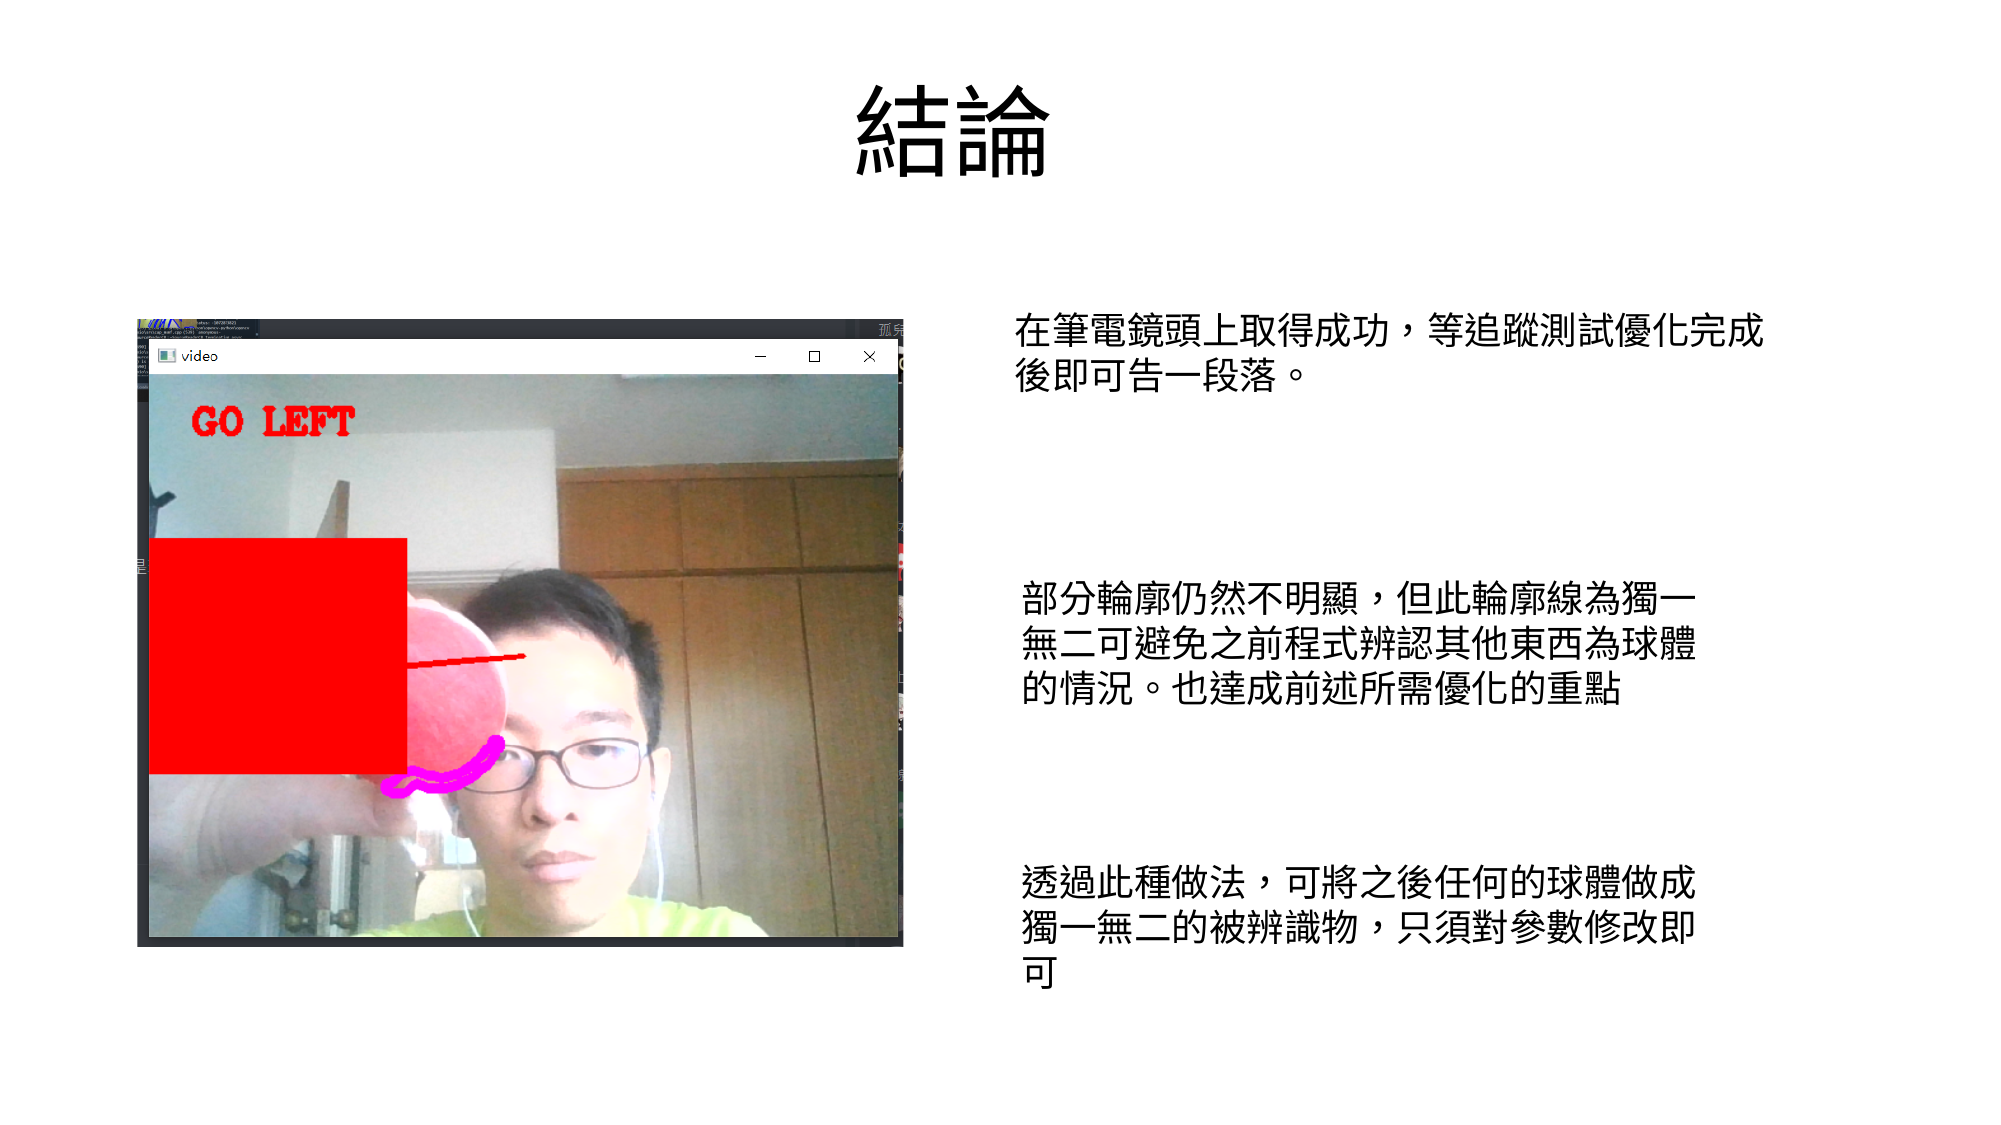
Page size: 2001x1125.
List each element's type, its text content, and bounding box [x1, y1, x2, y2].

picture [137, 319, 904, 947]
text_box 透過此種做法，可將之後任何的球體做成獨一無二的被辨識物，只須對參數修改即可 [1007, 851, 1716, 1002]
text_box 結論 [724, 62, 1184, 197]
text_box 部分輪廓仍然不明顯，但此輪廓線為獨一無二可避免之前程式辨認其他東西為球體的情況。也達成前述所需優化的重點 [1007, 567, 1739, 718]
text_box 在筆電鏡頭上取得成功，等追蹤測試優化完成後即可告一段落。 [999, 299, 1798, 405]
